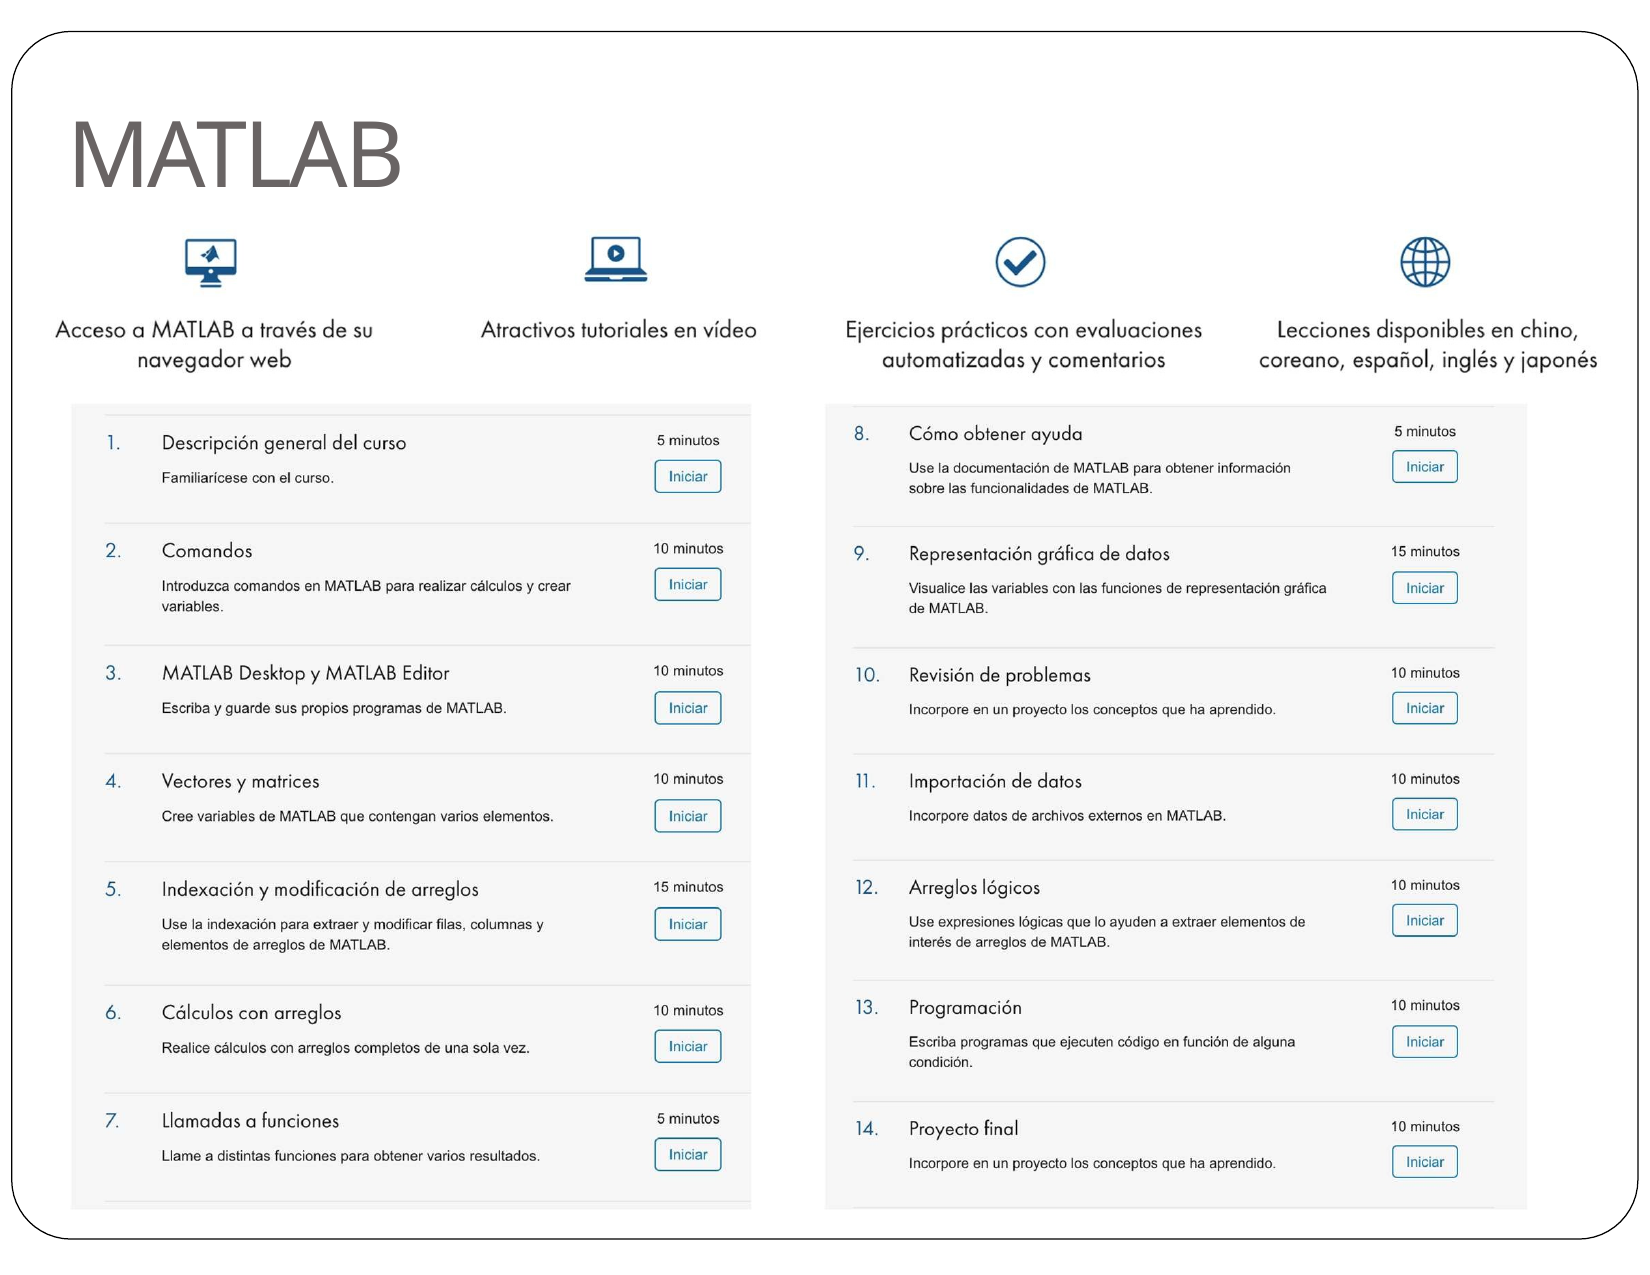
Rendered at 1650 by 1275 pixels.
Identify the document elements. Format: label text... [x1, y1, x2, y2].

title MATLAB Onramp [65, 93, 713, 226]
picture [70, 402, 752, 1211]
picture [51, 229, 1602, 378]
picture [824, 402, 1529, 1211]
